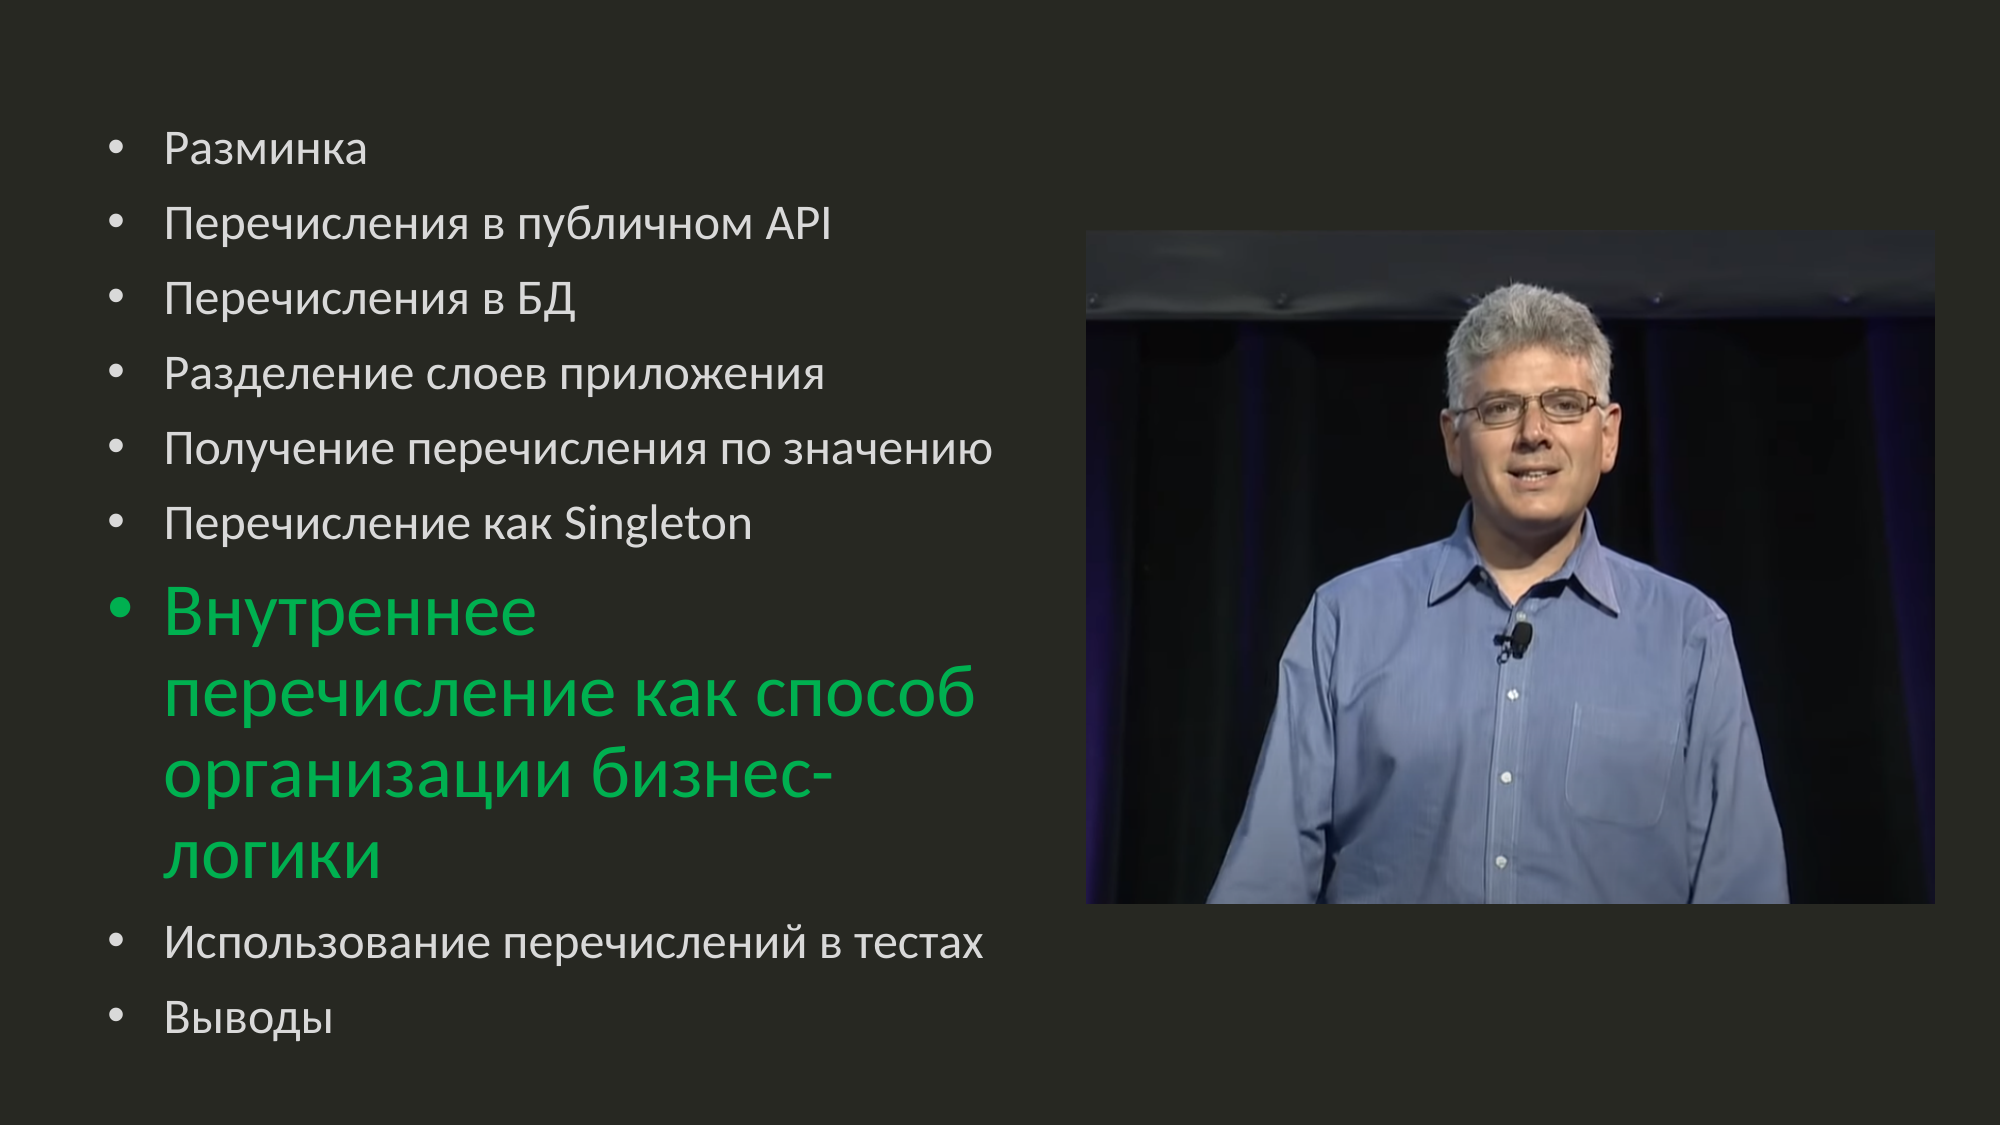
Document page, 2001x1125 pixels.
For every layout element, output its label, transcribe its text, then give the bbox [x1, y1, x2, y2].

picture [1086, 230, 1935, 904]
text_box Разминка Перечисления в публичном API Перечисления в БД Разделение слоев приложения Получение перечисления по значению Перечисление как Singleton Внутреннее перечисление как способ организации бизнес-логики Использование перечислений в тестах Выводы [92, 114, 1024, 1061]
